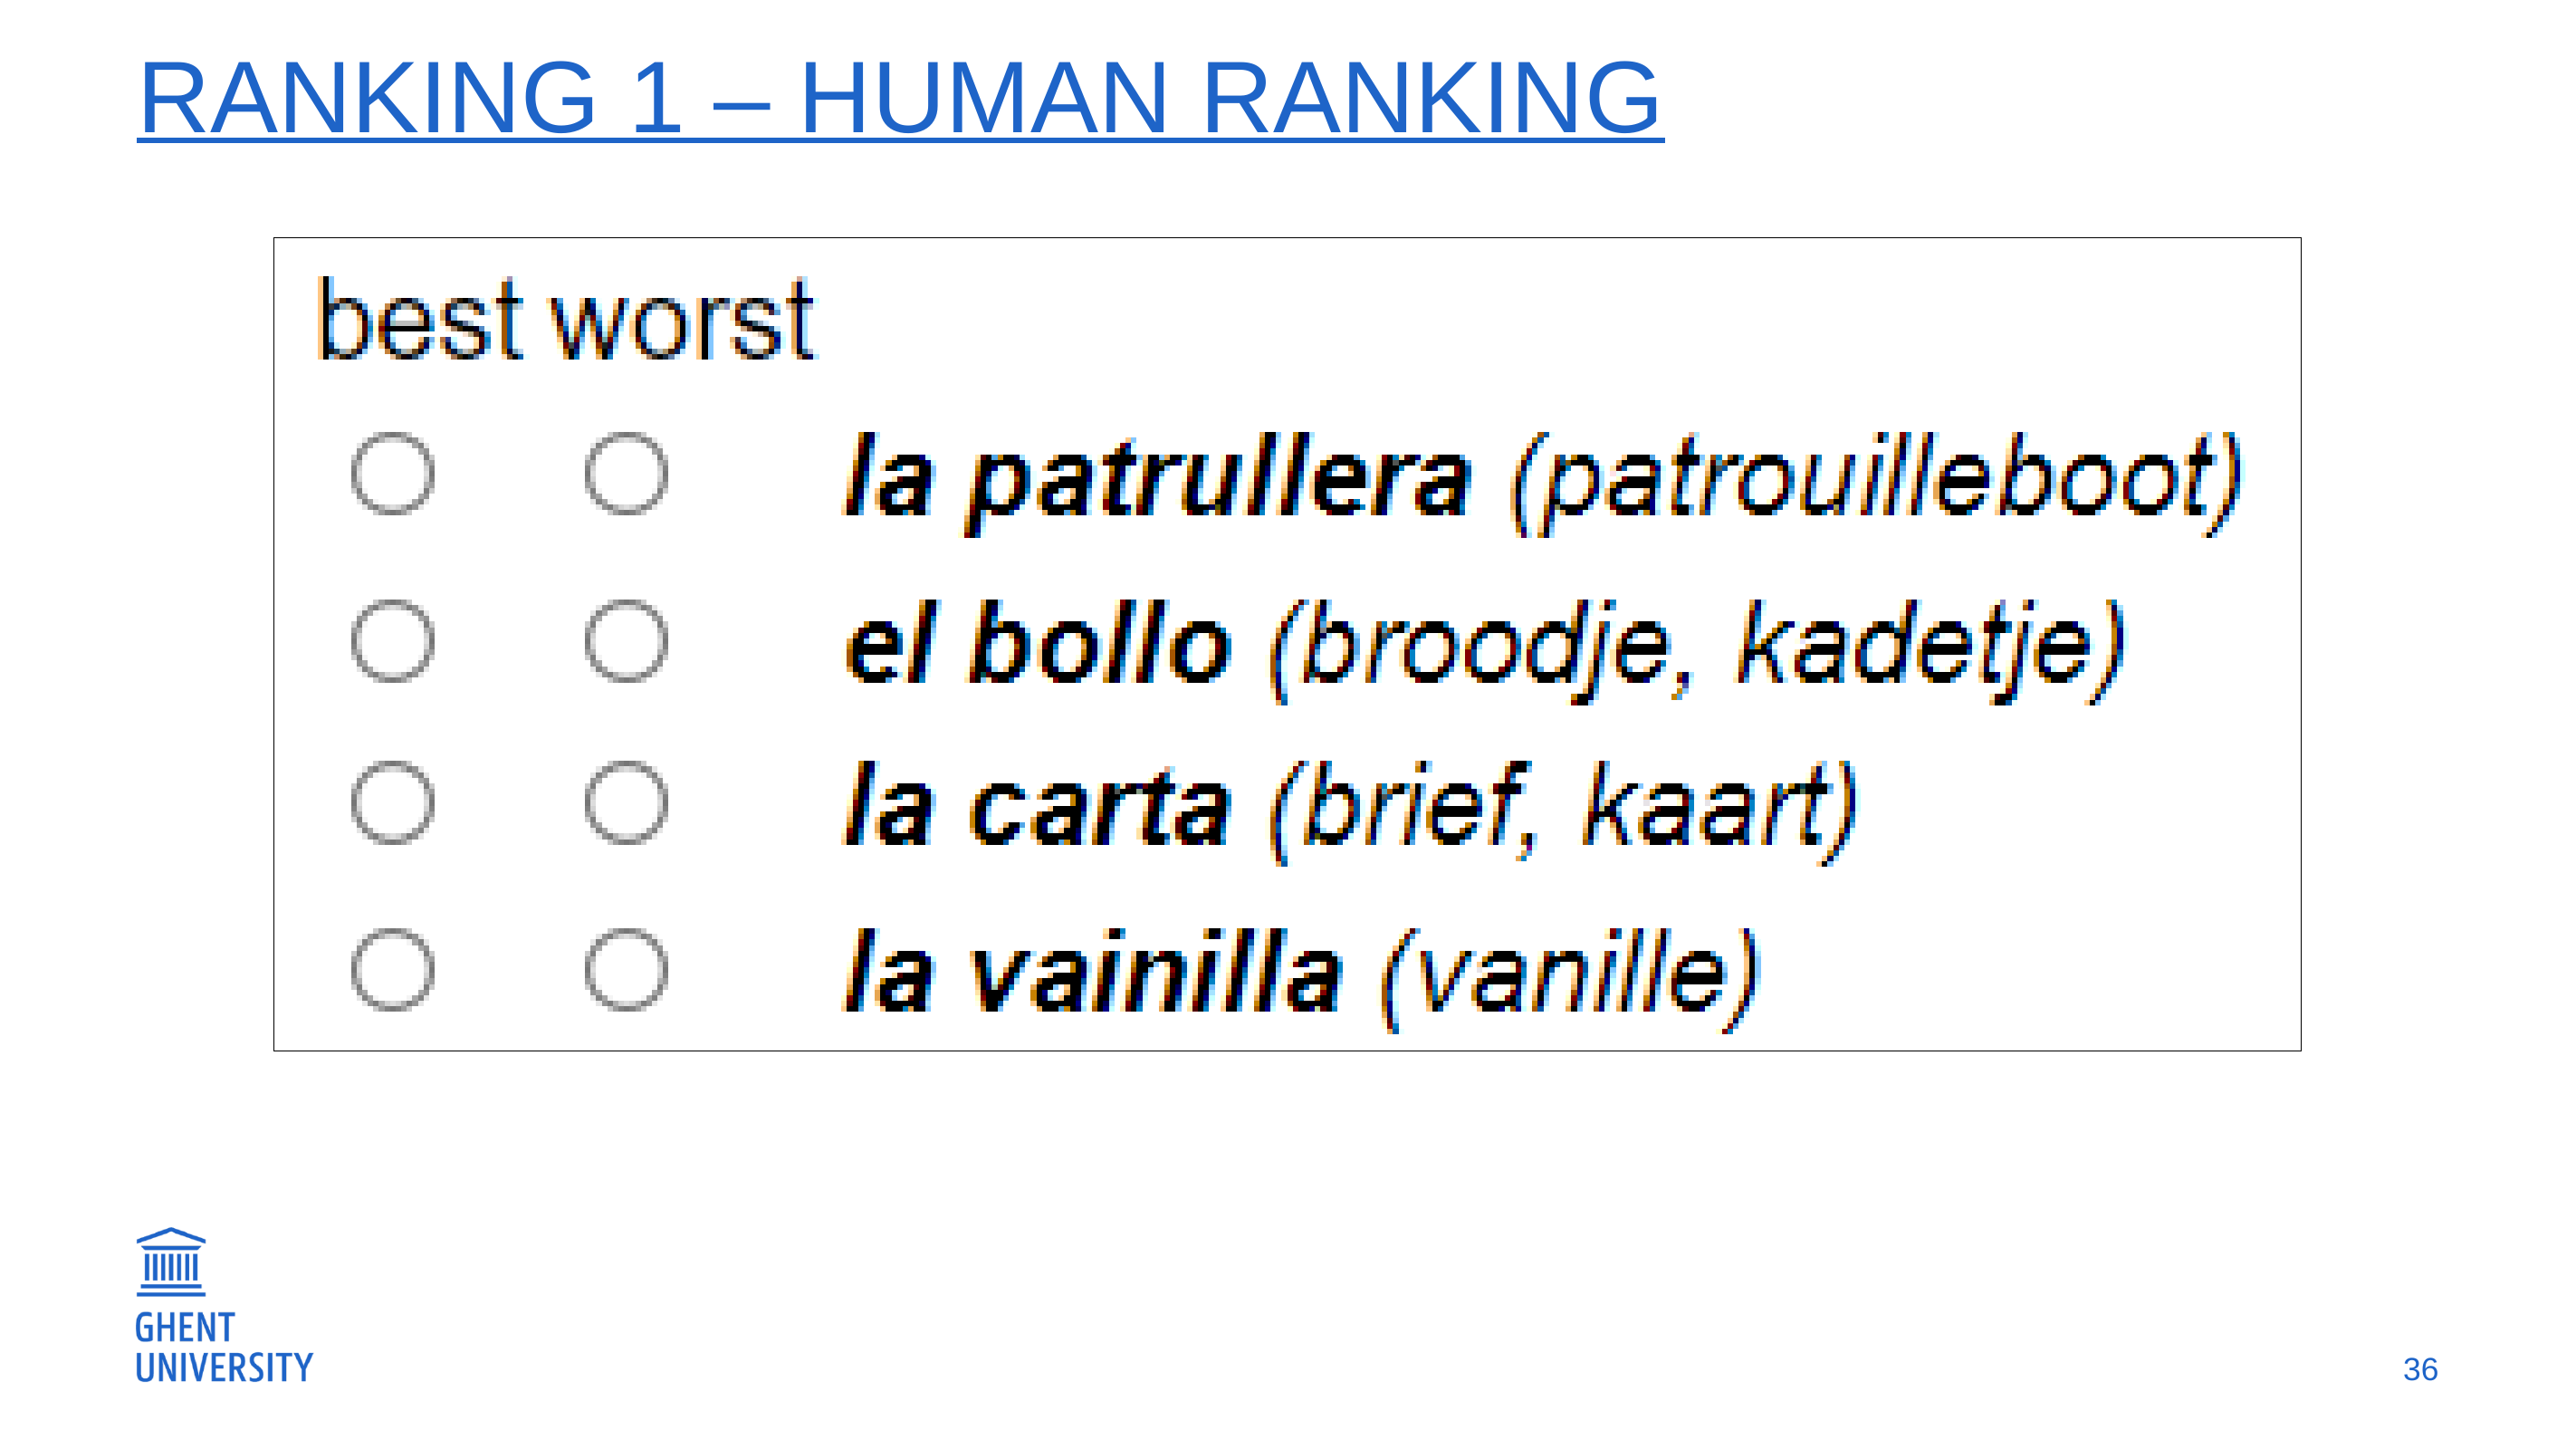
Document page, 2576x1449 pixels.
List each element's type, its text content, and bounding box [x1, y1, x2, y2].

picture [273, 237, 2302, 1051]
title Ranking 1 – Human ranking [123, 37, 2456, 166]
slide_number 36 [2315, 1329, 2453, 1407]
picture [68, 1175, 411, 1449]
